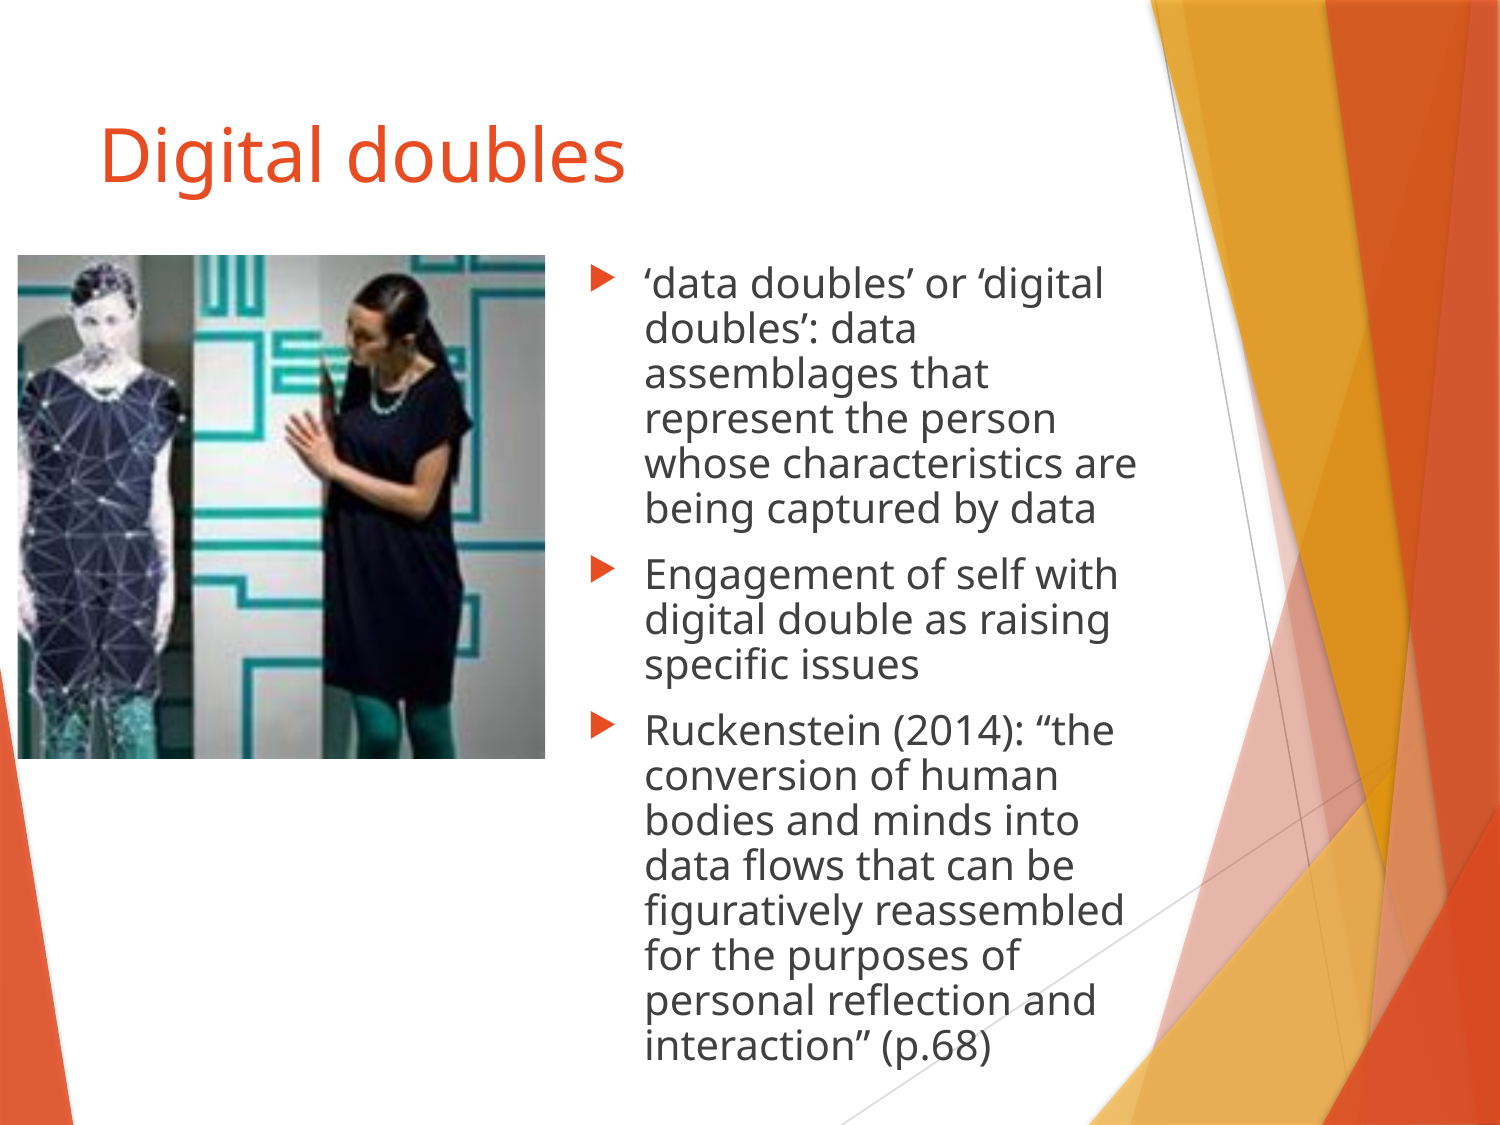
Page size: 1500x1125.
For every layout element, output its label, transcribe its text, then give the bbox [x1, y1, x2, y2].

picture [17, 254, 546, 760]
list ‘data doubles’ or ‘digital doubles’: data assemblages that represent the person whose characteristics are being captured by data Engagement of self with digital double as raising specific issues Ruckenstein (2014): “the conversion of human bodies and minds into data flows that can be figuratively reassembled for the purposes of personal reflection and interaction” (p.68) [572, 255, 1188, 892]
title Digital doubles [83, 99, 1141, 317]
